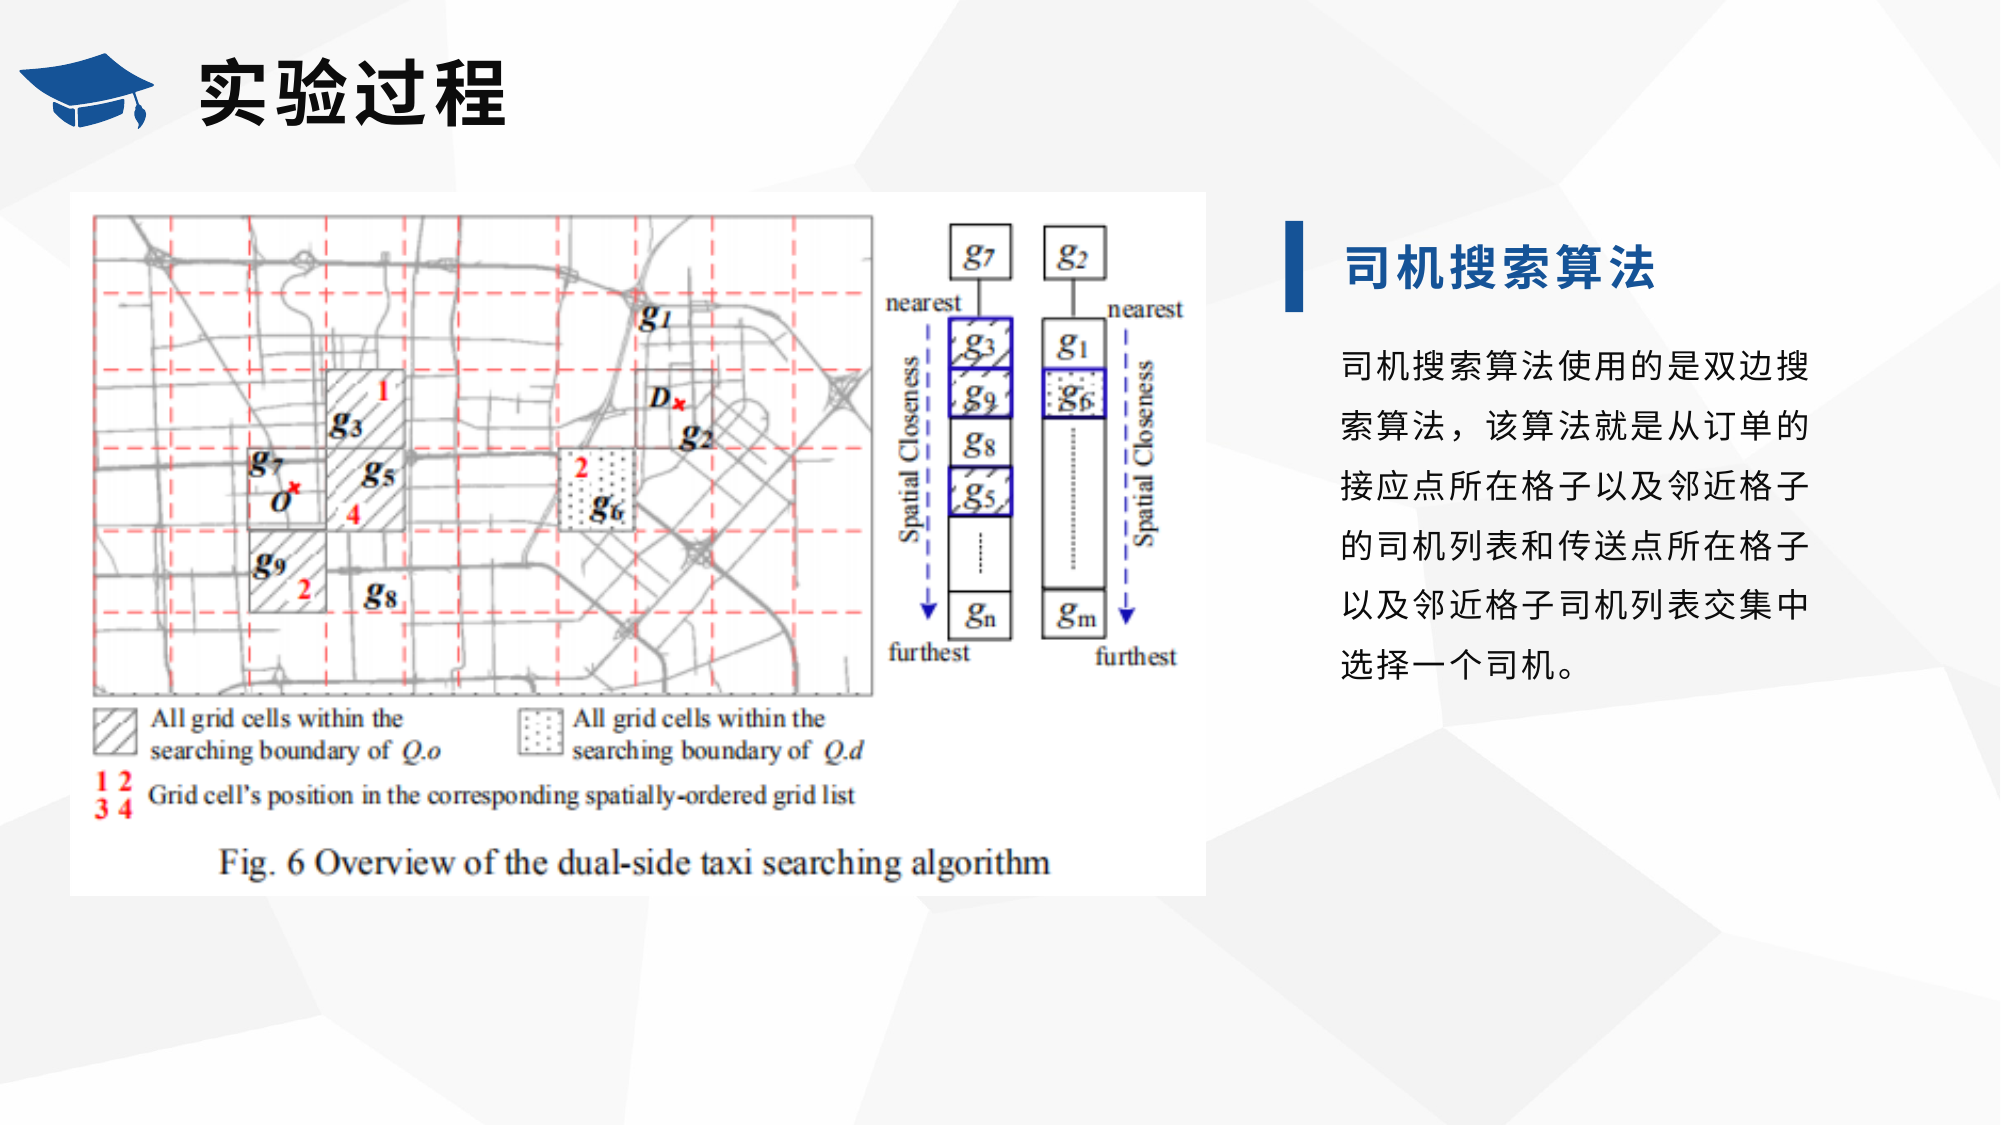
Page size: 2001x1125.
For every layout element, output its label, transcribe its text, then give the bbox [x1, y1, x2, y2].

text_box 司机搜索算法使用的是双边搜索算法，该算法就是从订单的接应点所在格子以及邻近格子的司机列表和传送点所在格子以及邻近格子司机列表交集中选择一个司机。 [1325, 317, 1863, 692]
list 实验过程 [181, 40, 1614, 144]
text_box 司机搜索算法 [1328, 229, 1672, 303]
picture [0, 0, 2001, 1125]
text_box [1284, 220, 1304, 313]
